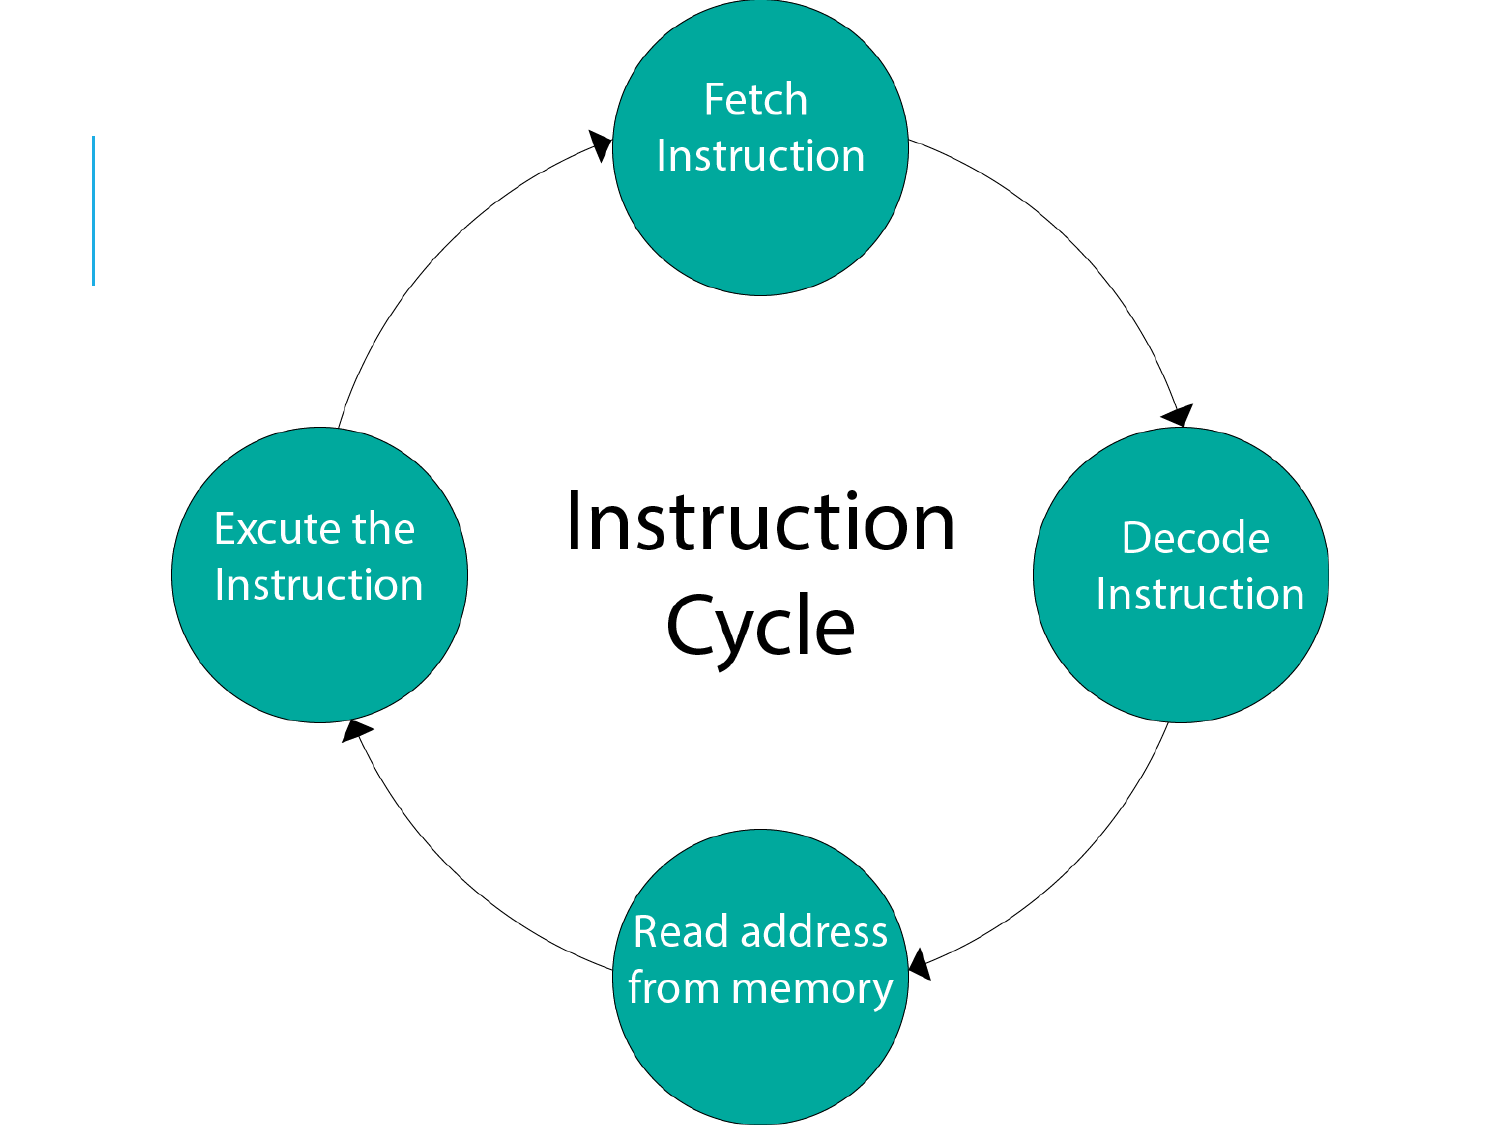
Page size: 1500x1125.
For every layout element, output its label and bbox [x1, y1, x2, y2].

picture [171, 0, 1329, 1125]
